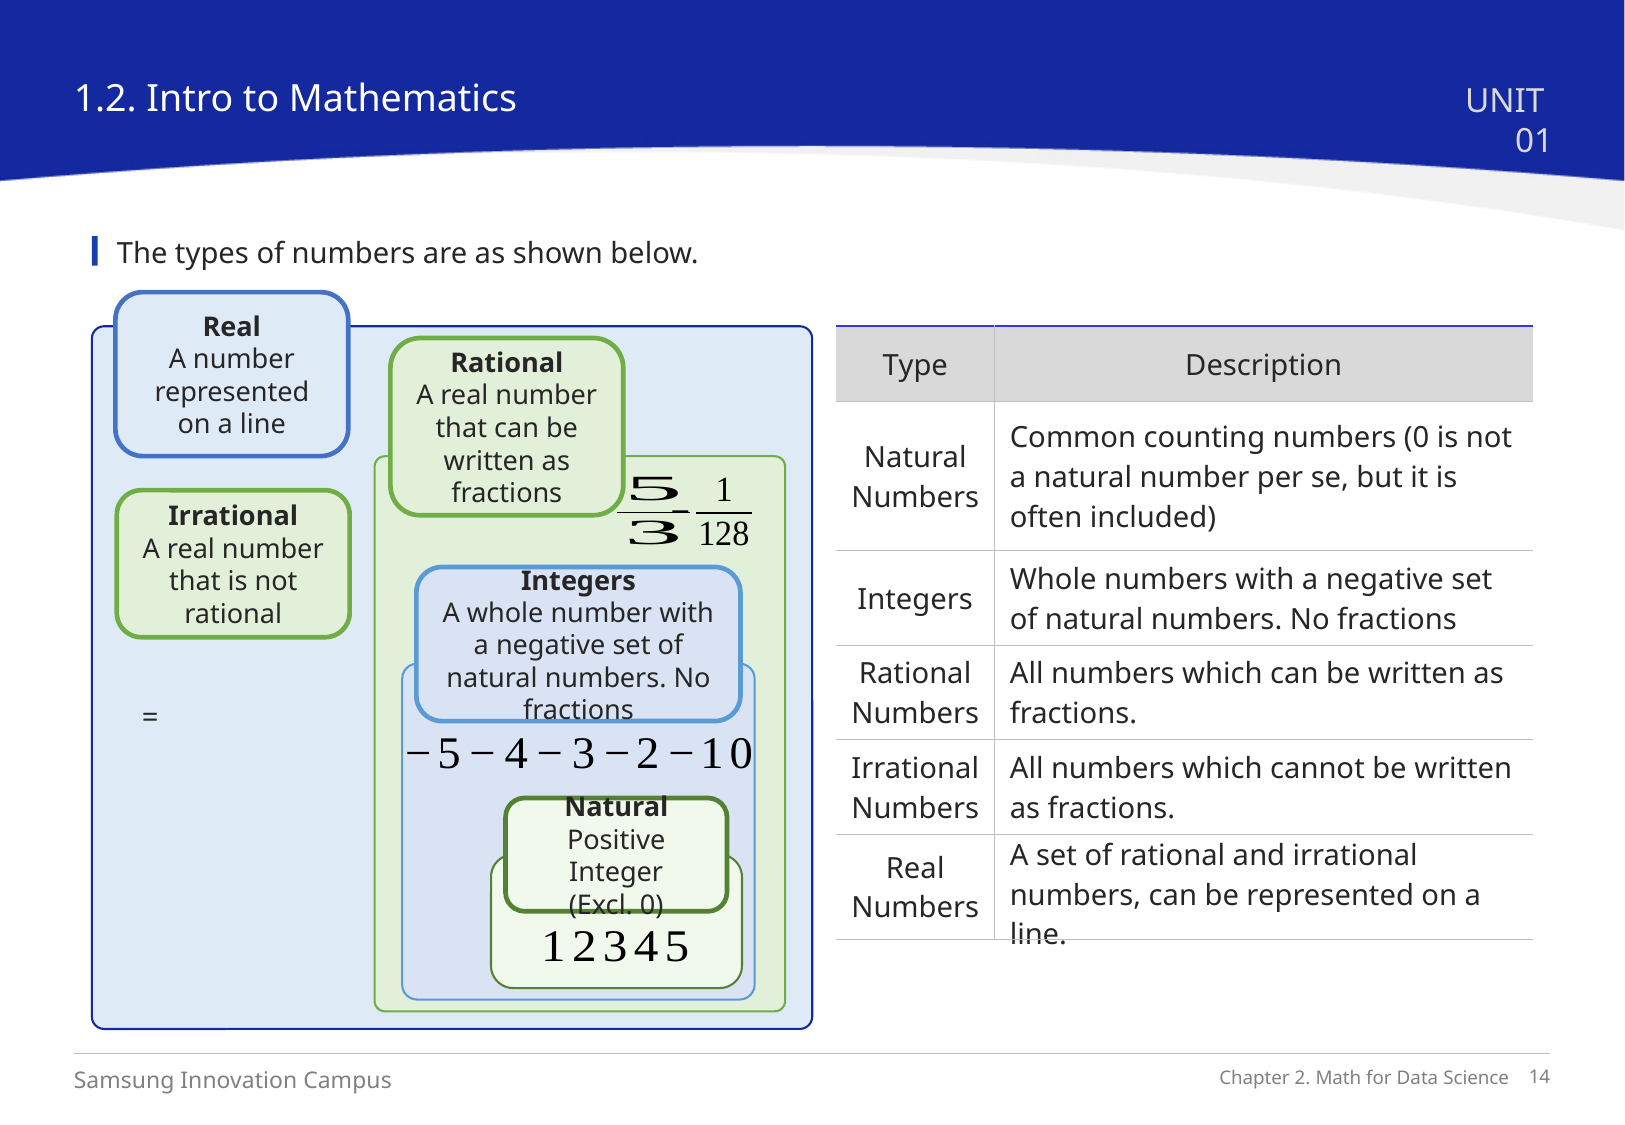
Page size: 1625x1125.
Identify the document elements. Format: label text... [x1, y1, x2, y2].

table_cell Natural Numbers [836, 402, 994, 550]
picture [0, 0, 1625, 1125]
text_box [91, 234, 1533, 270]
table_cell Integers [836, 551, 994, 645]
table_cell All numbers which can be written as fractions. [995, 646, 1533, 739]
table_cell Whole numbers with a negative set of natural numbers. No fractions [995, 551, 1533, 645]
table_header Description [995, 327, 1533, 401]
table_cell Common counting numbers (0 is not a natural number per se, but it is often included) [995, 402, 1533, 550]
table_cell Rational Numbers [836, 646, 994, 739]
table_header Type [836, 327, 994, 401]
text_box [91, 292, 813, 1030]
table_cell Irrational Numbers [836, 740, 994, 834]
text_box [73, 73, 1554, 120]
table_cell All numbers which cannot be written as fractions. [995, 740, 1533, 834]
table_cell A set of rational and irrational numbers, can be represented on a line. [995, 835, 1533, 939]
table_cell Real Numbers [836, 835, 994, 939]
